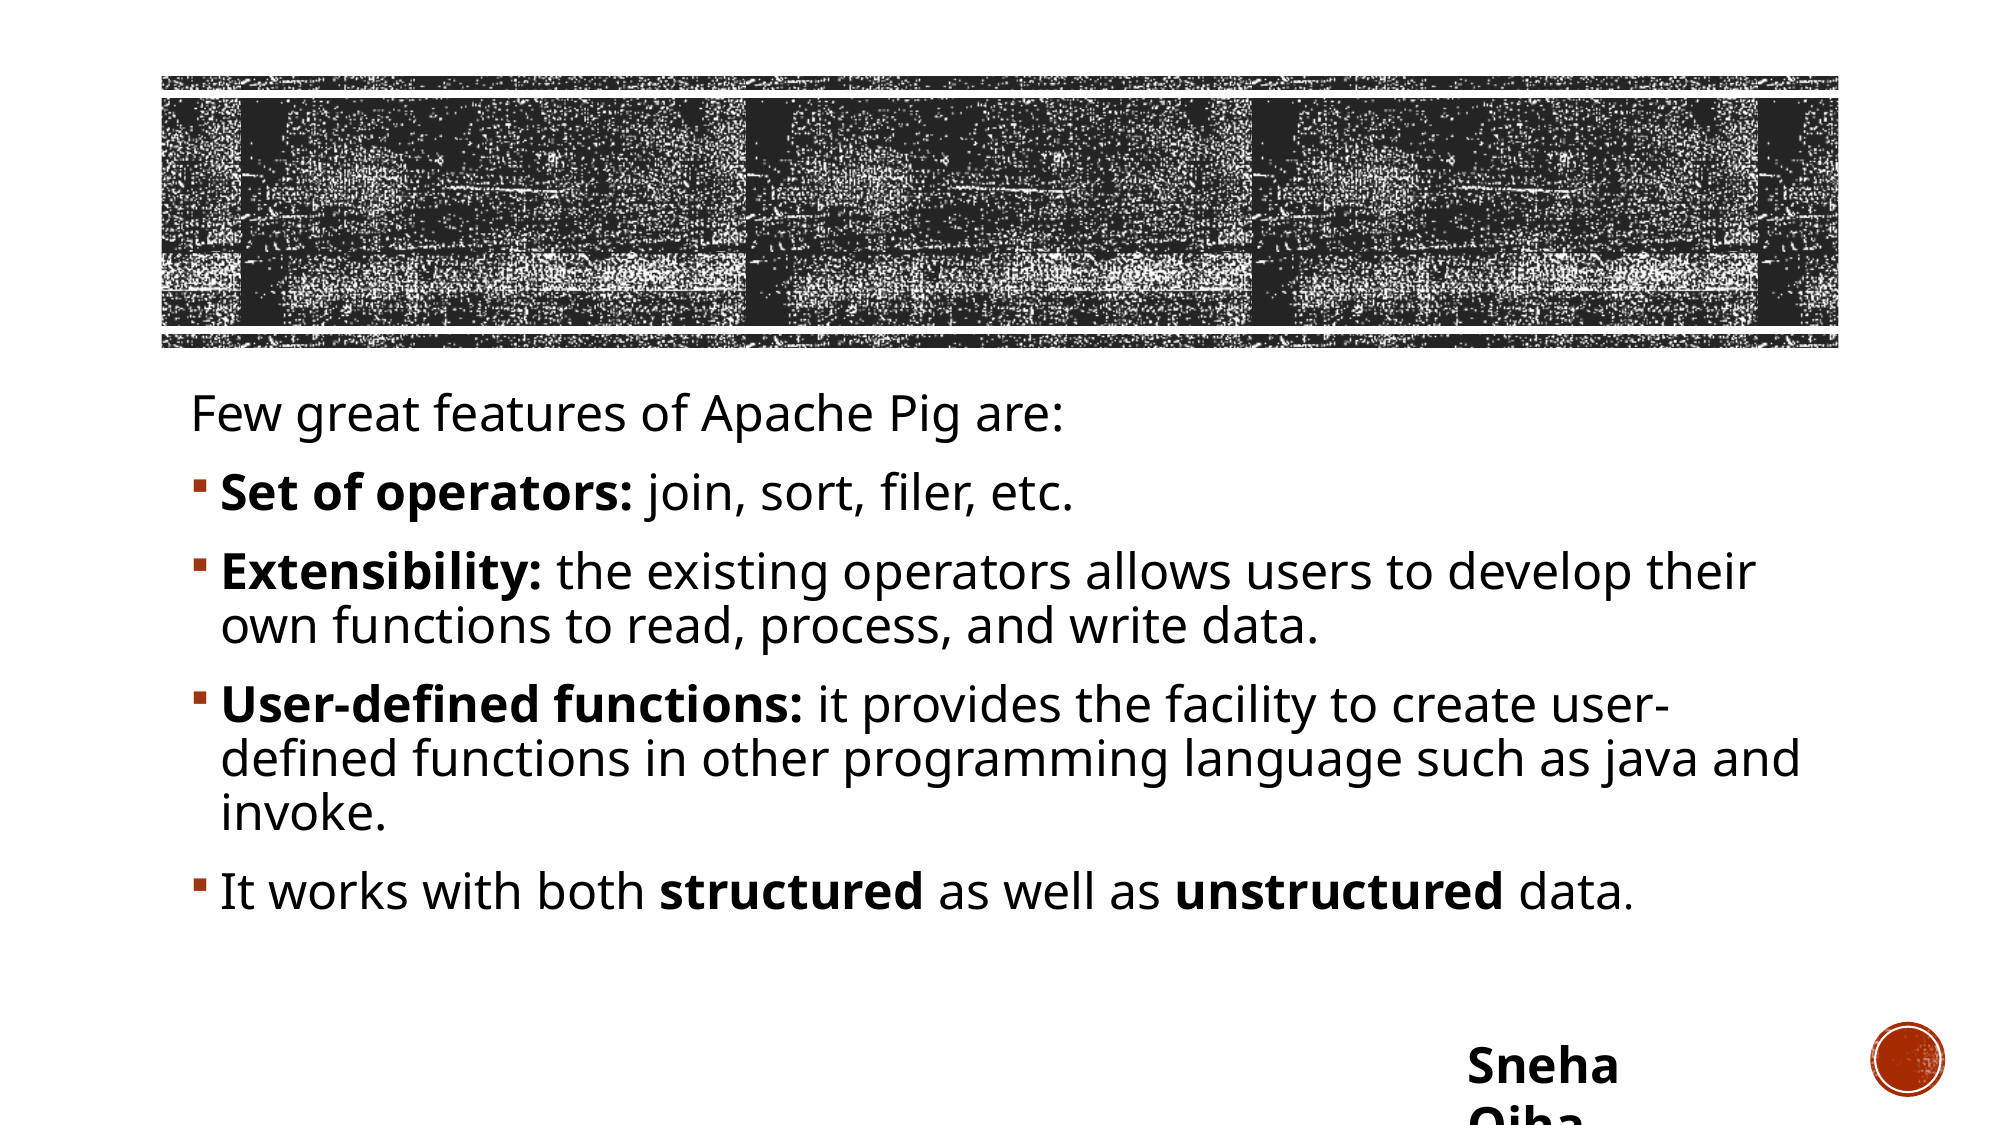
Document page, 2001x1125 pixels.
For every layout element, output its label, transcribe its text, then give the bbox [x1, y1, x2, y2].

text_box [1894, 1089, 1922, 1093]
list Few great features of Apache Pig are: Set of operators: join, sort, filer, etc. Extensibility: the existing operators allows users to develop their own functions to read, process, and write data. User-defined functions: it provides the facility to create user-defined functions in other programming language such as java and invoke. It works with both structured as well as unstructured data. [175, 380, 1826, 1013]
text_box [160, 98, 1839, 327]
text_box [160, 333, 1839, 349]
text_box [160, 75, 1839, 90]
title Importance of Apache Pig? [175, 334, 1826, 344]
text_box Sneha Ojha [1452, 1026, 1764, 1125]
text_box [1887, 1021, 1929, 1028]
slide_number 5 [1855, 1028, 1961, 1089]
text_box [0, 0, 2000, 1125]
text_box [1884, 1089, 1931, 1097]
